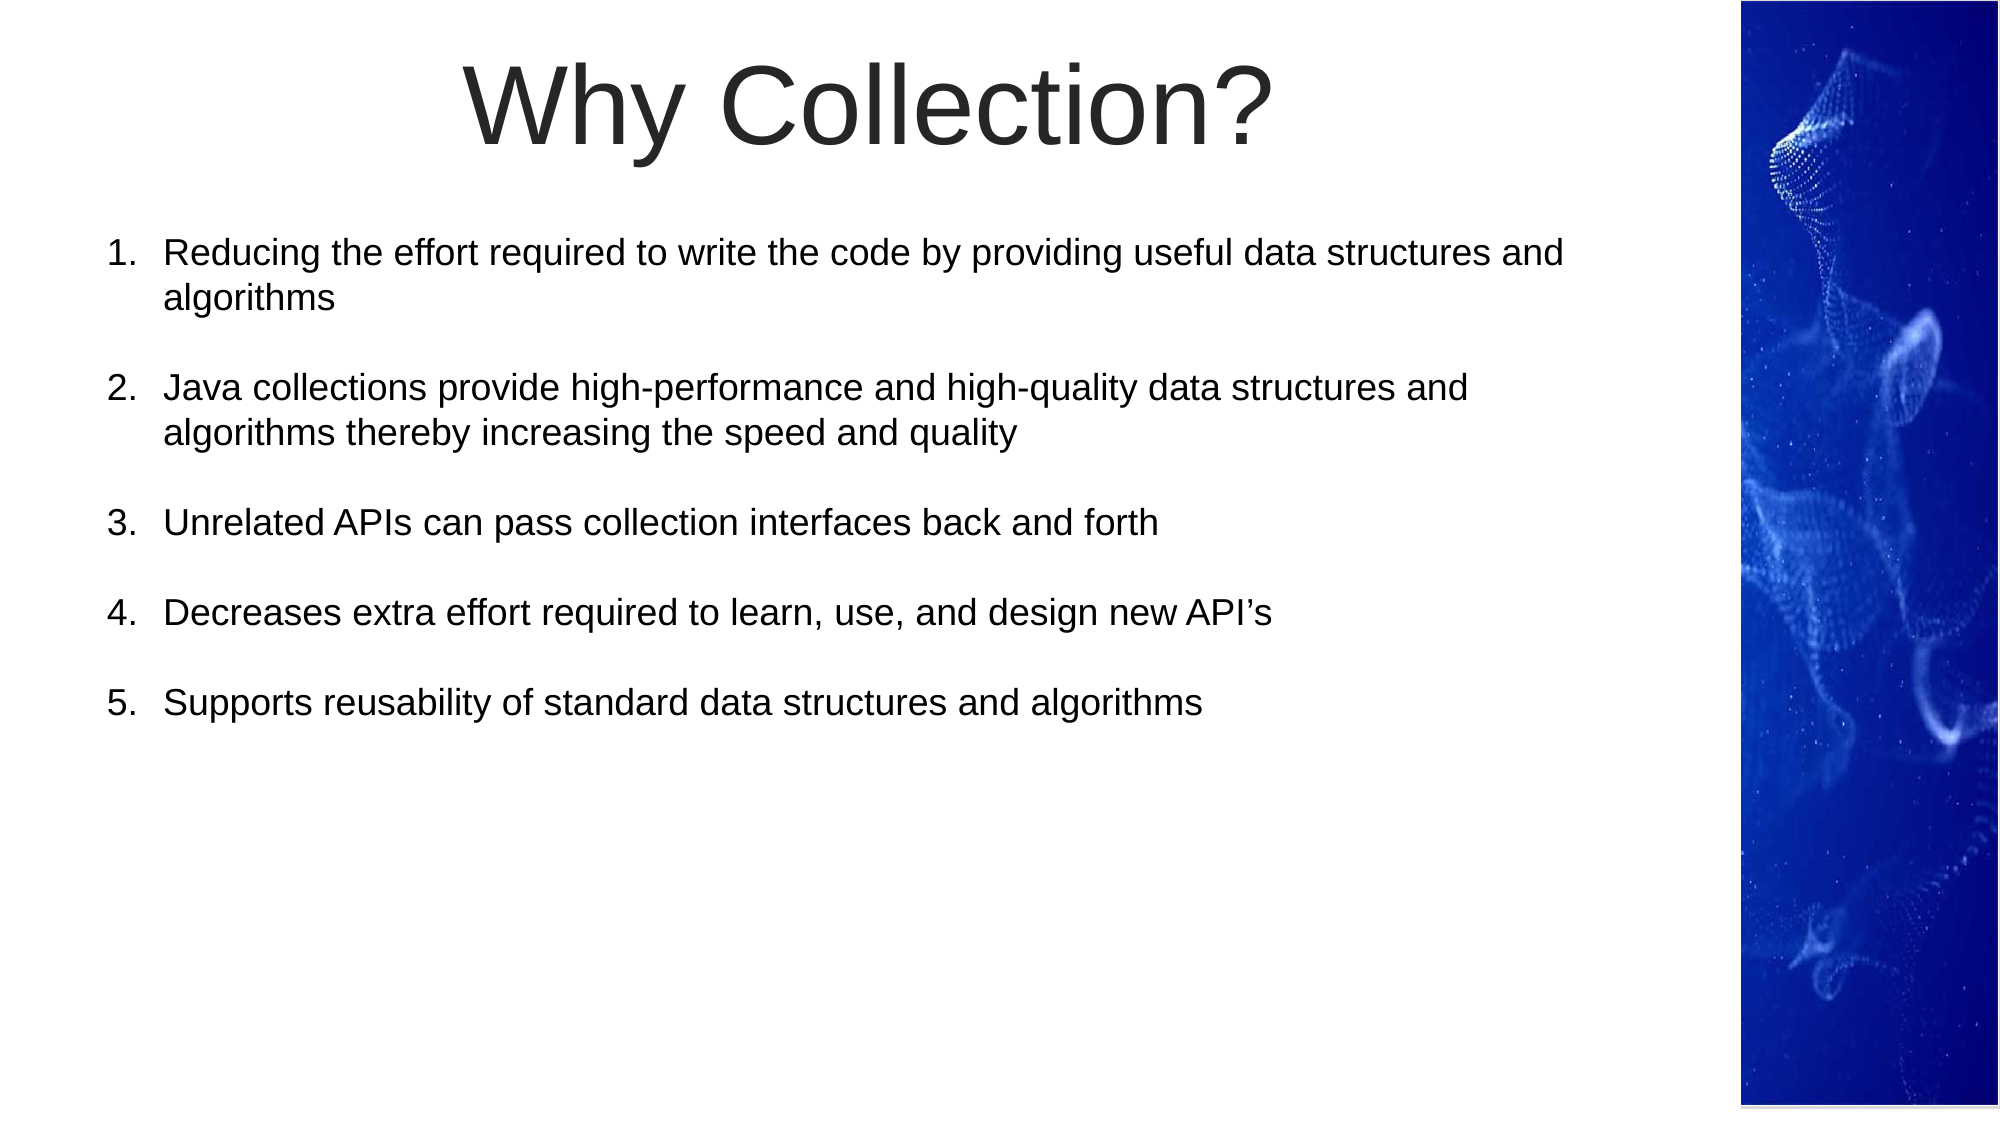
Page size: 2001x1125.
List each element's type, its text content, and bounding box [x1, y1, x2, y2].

list Why Collection? [24, 48, 1713, 168]
text_box Reducing the effort required to write the code by providing useful data structures and algorithms Java collections provide high-performance and high-quality data structures and algorithms thereby increasing the speed and quality Unrelated APIs can pass collection interfaces back and forth Decreases extra effort required to learn, use, and design new API’s Supports reusability of standard data structures and algorithms [92, 220, 1645, 776]
picture [1741, 0, 2000, 1109]
